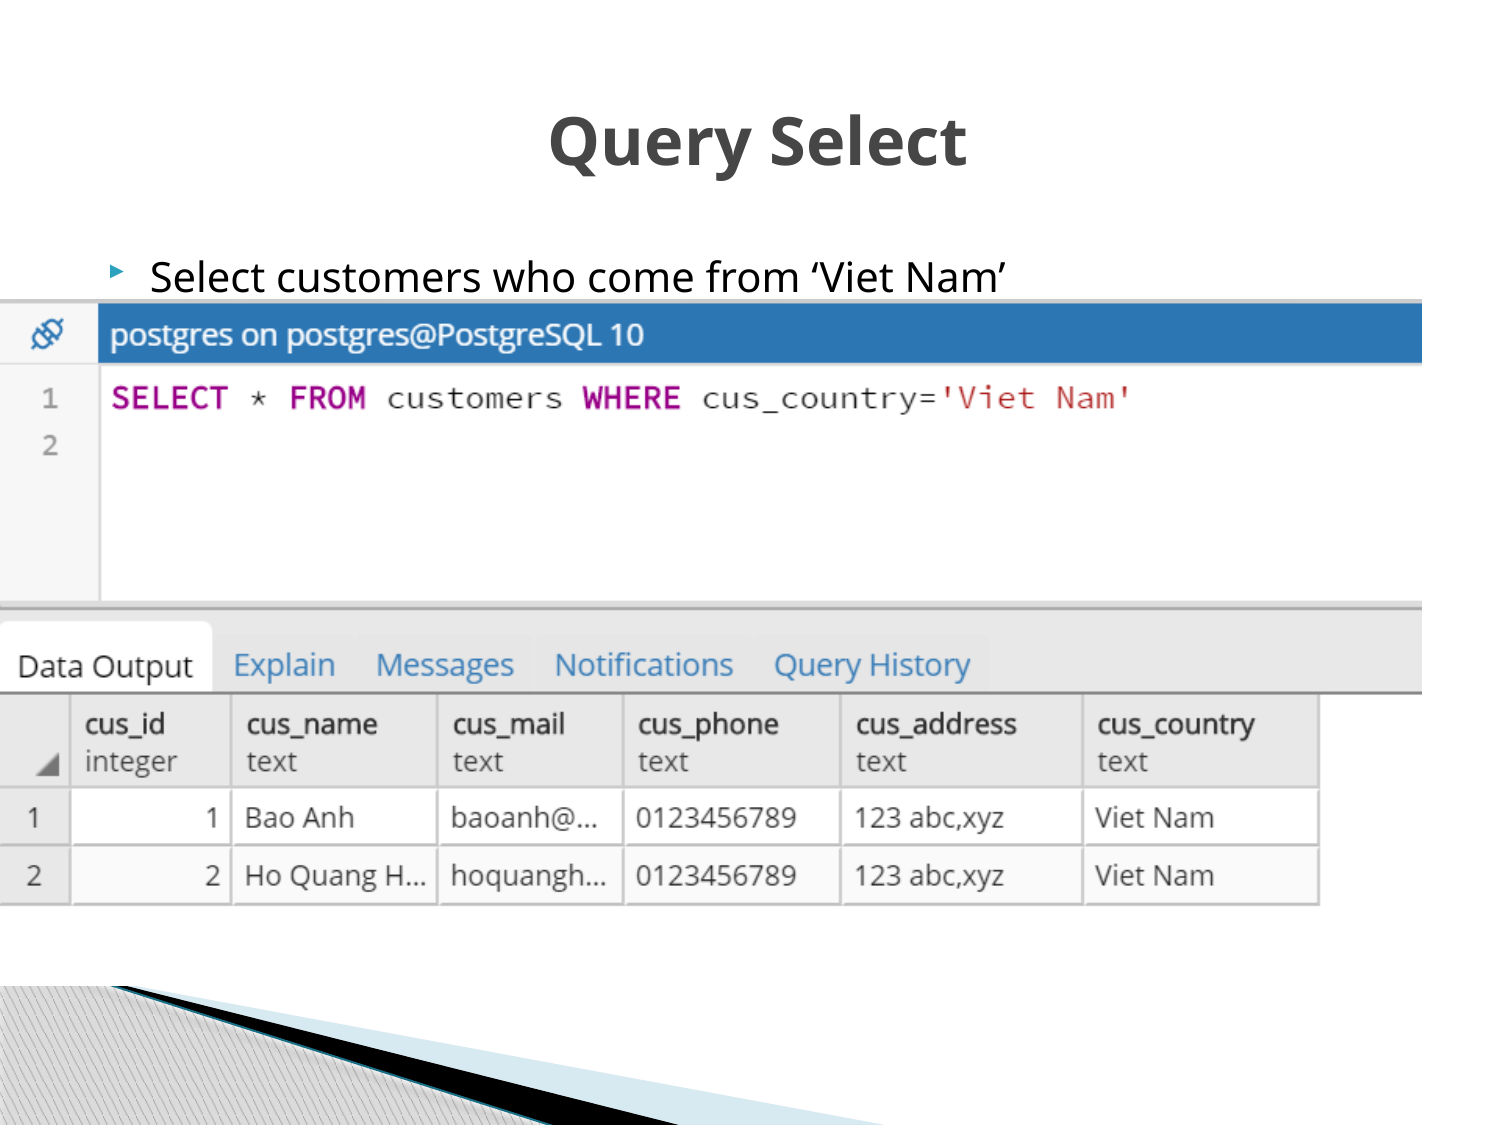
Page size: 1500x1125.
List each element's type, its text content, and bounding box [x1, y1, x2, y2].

title Query Select [75, 45, 1425, 233]
picture [0, 299, 1422, 987]
list Select customers who come from ‘Viet Nam’ [75, 243, 1425, 305]
